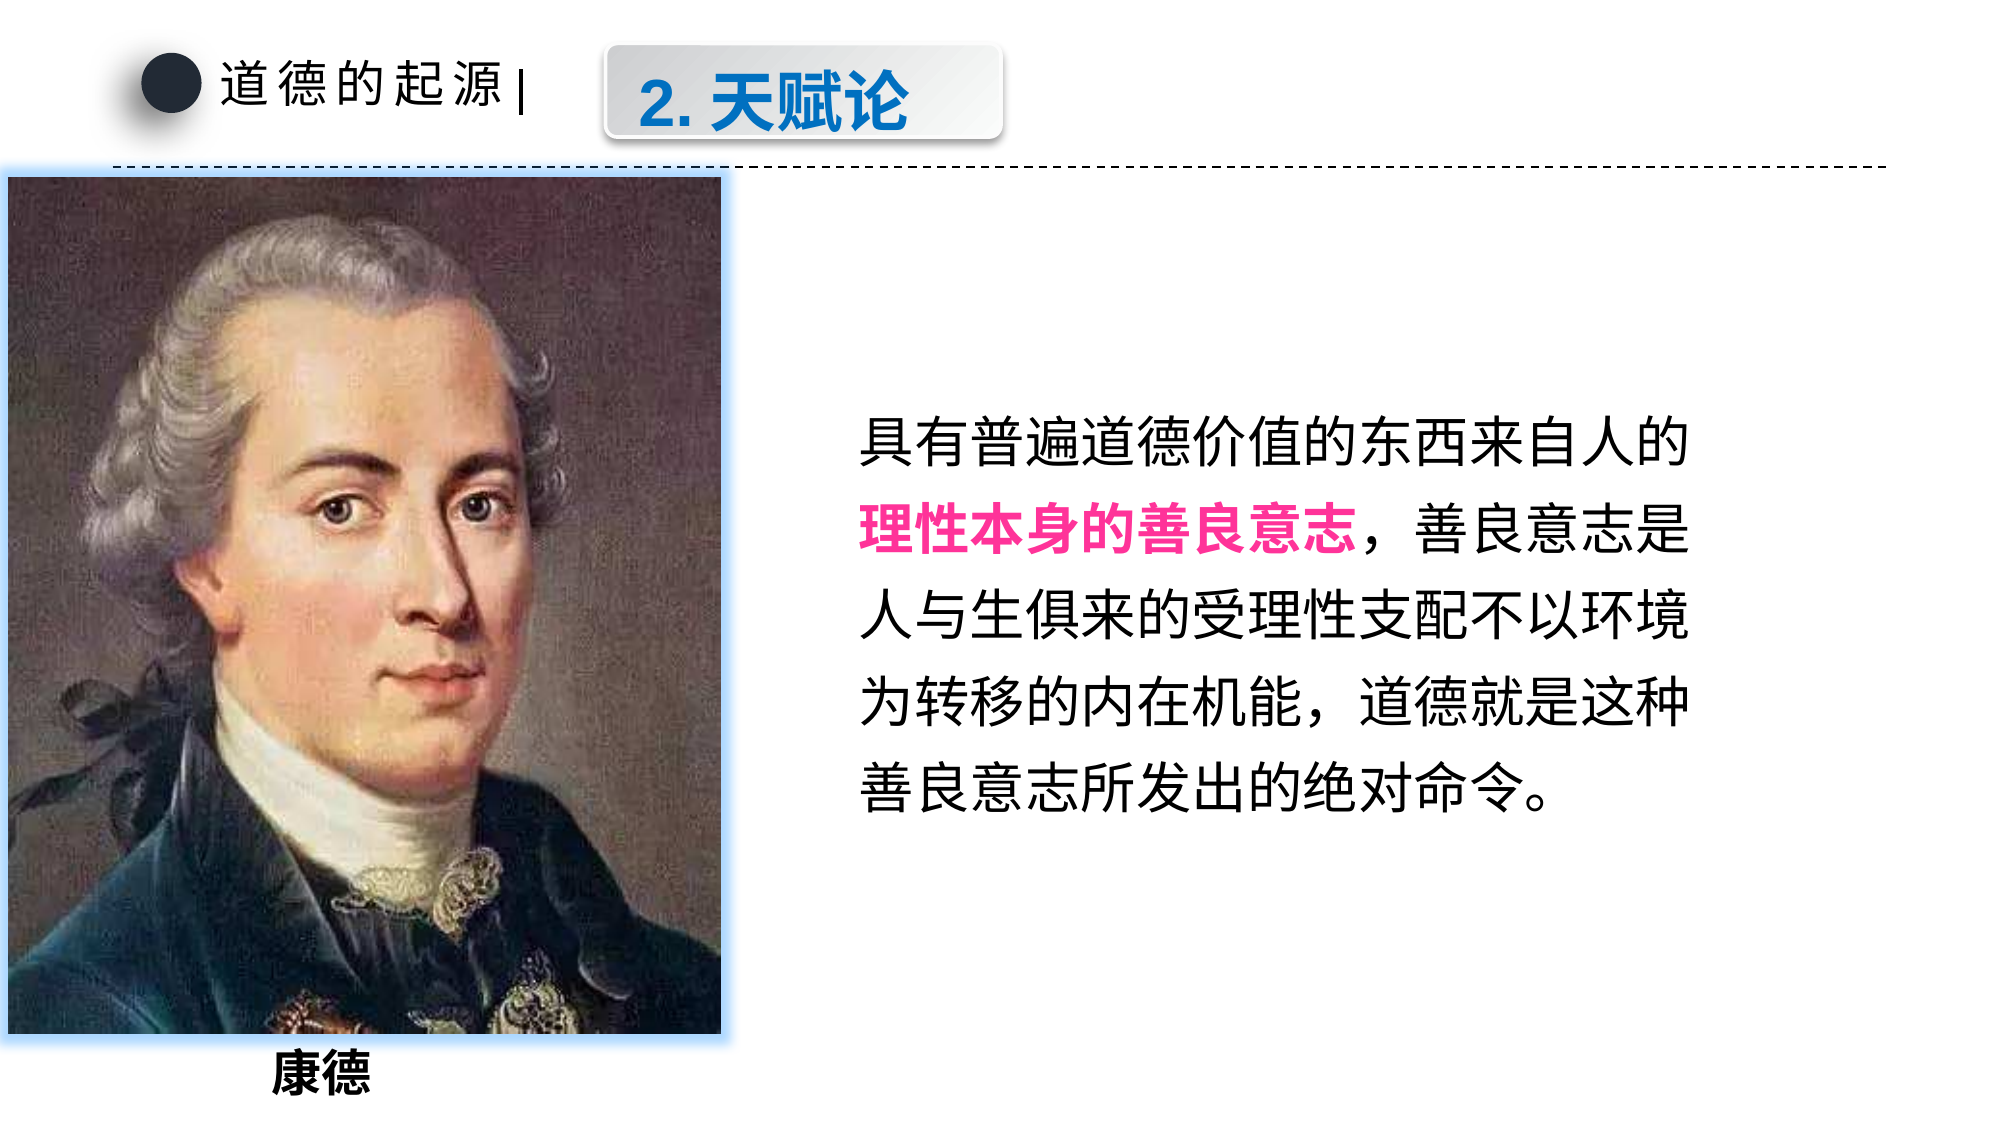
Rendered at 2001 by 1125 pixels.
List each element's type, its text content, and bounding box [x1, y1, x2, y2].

text_box 道德的起源 [204, 45, 413, 120]
text_box [140, 51, 203, 115]
picture [8, 177, 721, 1034]
text_box 具有普遍道德价值的东西来自人的理性本身的善良意志，善良意志是人与生俱来的受理性支配不以环境为转移的内在机能，道德就是这种善良意志所发出的绝对命令。 [844, 379, 1708, 828]
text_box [413, 43, 1018, 325]
text_box 康德 [232, 1034, 410, 1109]
